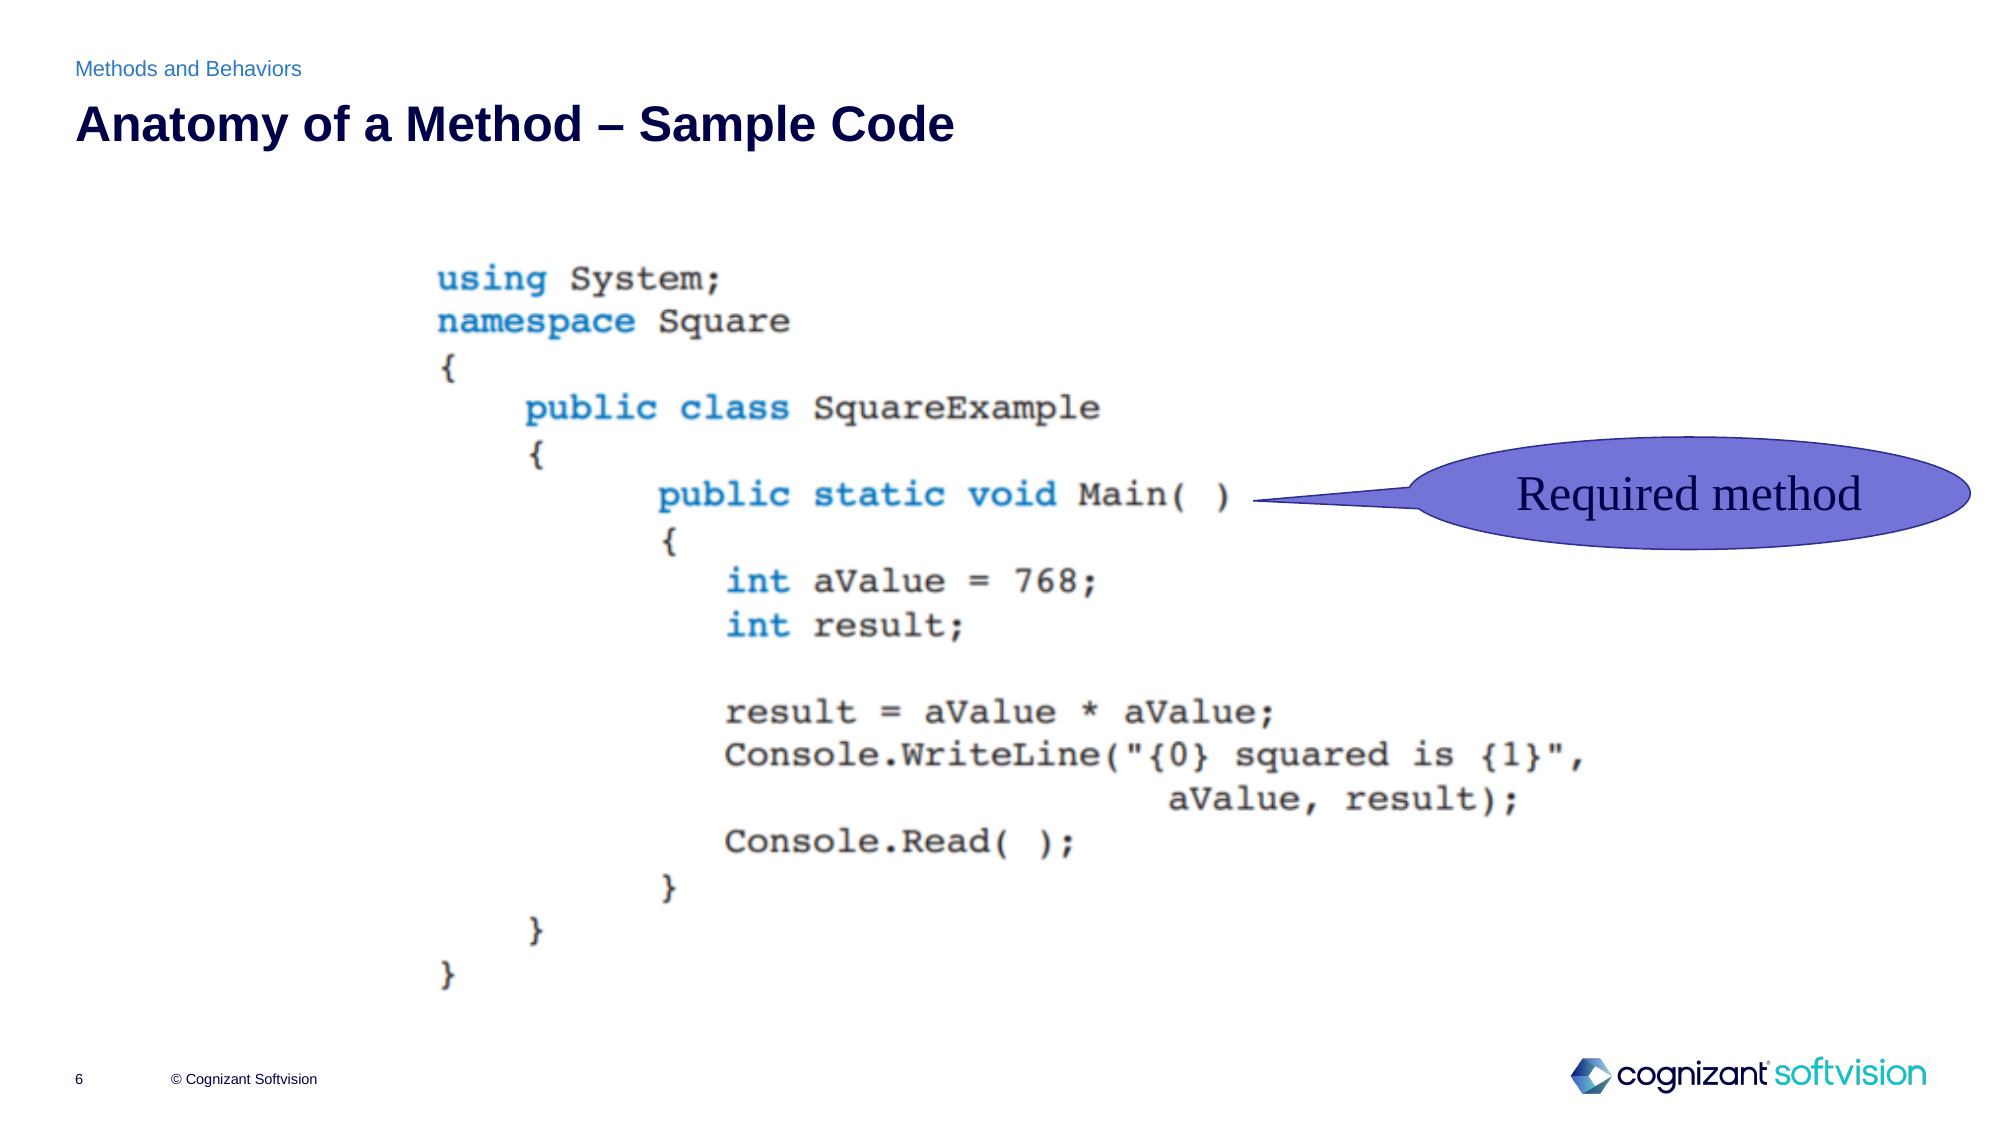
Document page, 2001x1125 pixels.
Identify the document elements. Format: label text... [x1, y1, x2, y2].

text_box Required method [1610, 437, 1971, 550]
text_box Methods and Behaviors [75, 54, 1850, 93]
footer © Cognizant Softvision [171, 1056, 368, 1088]
slide_number 6 [75, 1056, 133, 1088]
picture [1553, 1041, 1943, 1111]
picture [395, 249, 1605, 1010]
title Anatomy of a Method – Sample Code [75, 93, 1848, 142]
